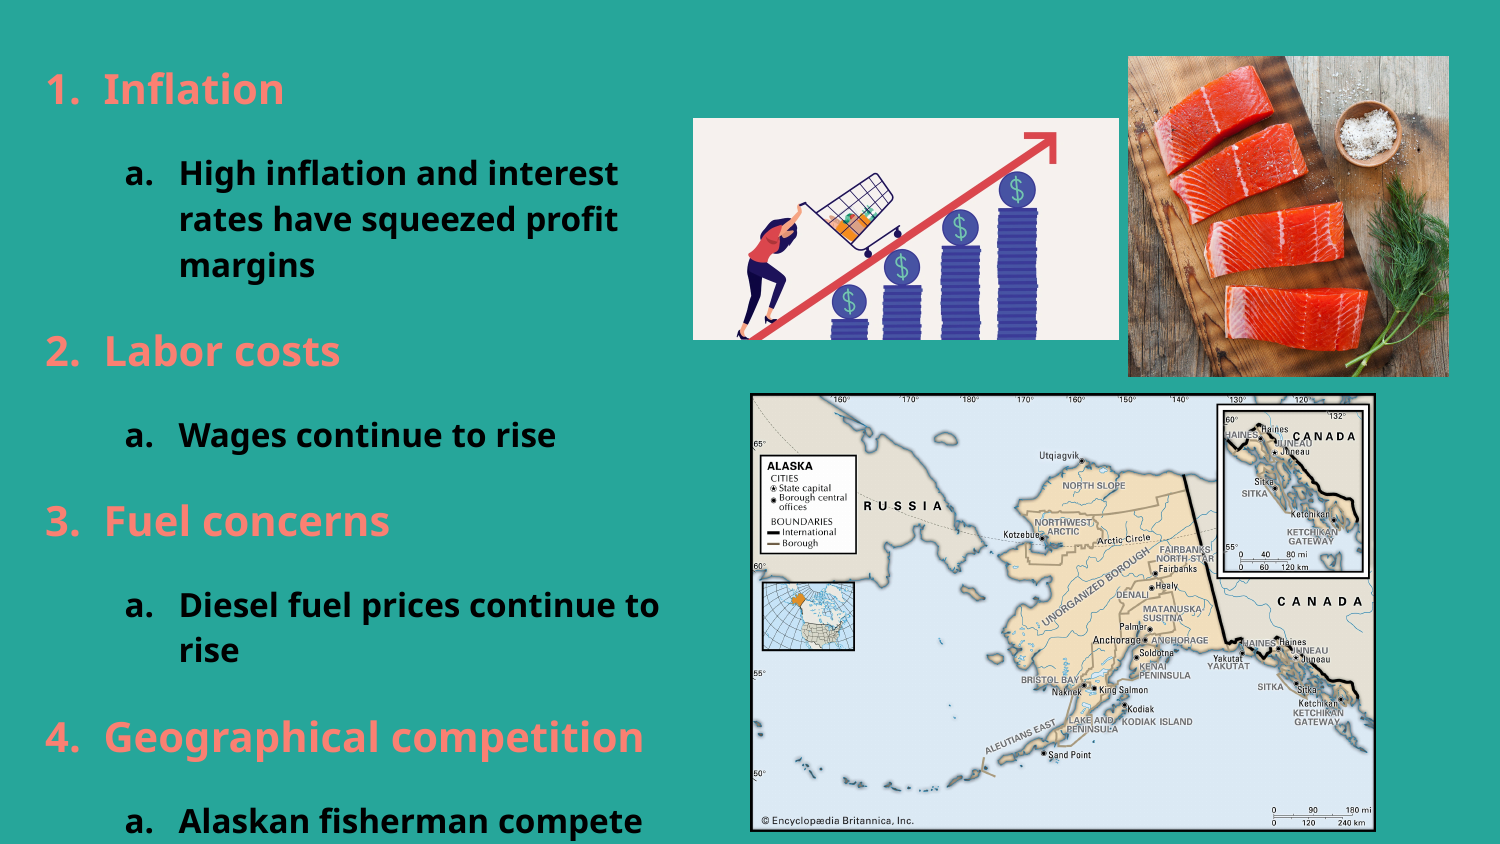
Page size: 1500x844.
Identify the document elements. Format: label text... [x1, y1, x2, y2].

picture [1127, 55, 1450, 378]
picture [749, 393, 1377, 832]
list Inflation High inflation and interest rates have squeezed profit margins Labor costs Wages continue to rise Fuel concerns Diesel fuel prices continue to rise Geographical competition Alaskan fisherman compete against against foreign imports [13, 40, 699, 711]
picture [693, 118, 1119, 340]
